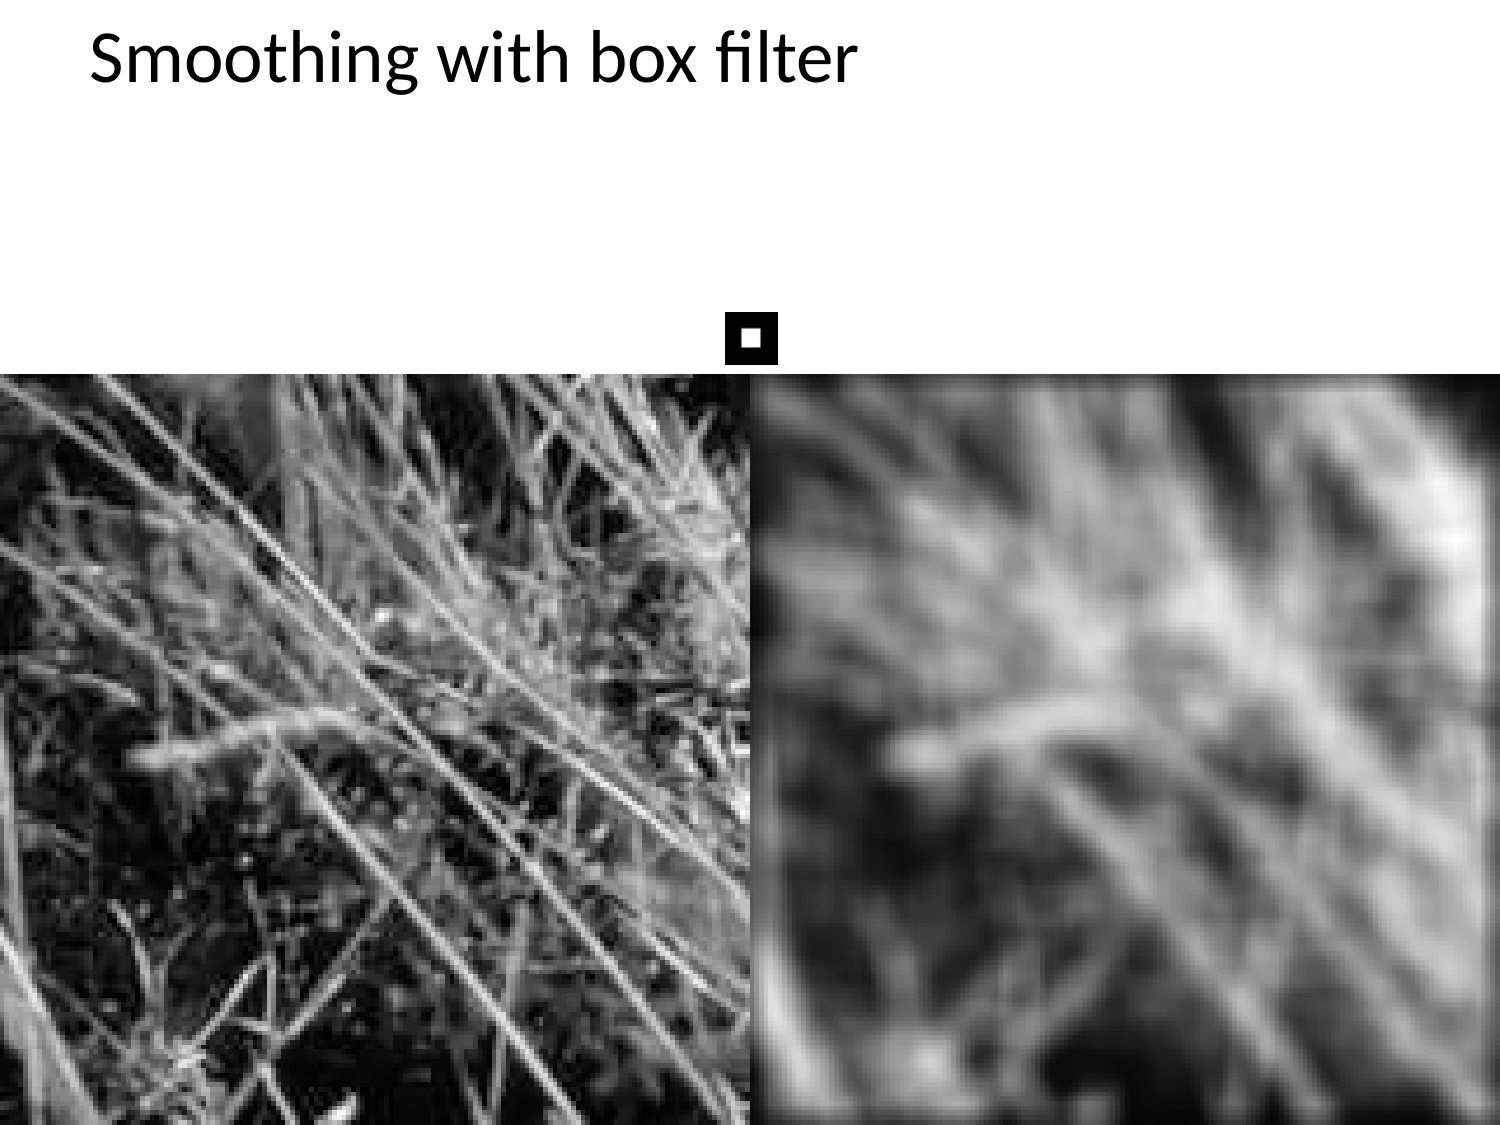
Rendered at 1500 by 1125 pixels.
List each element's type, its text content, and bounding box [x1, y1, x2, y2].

picture [0, 374, 1500, 1125]
text_box Smoothing with box filter [74, 0, 1425, 188]
picture [724, 312, 778, 365]
